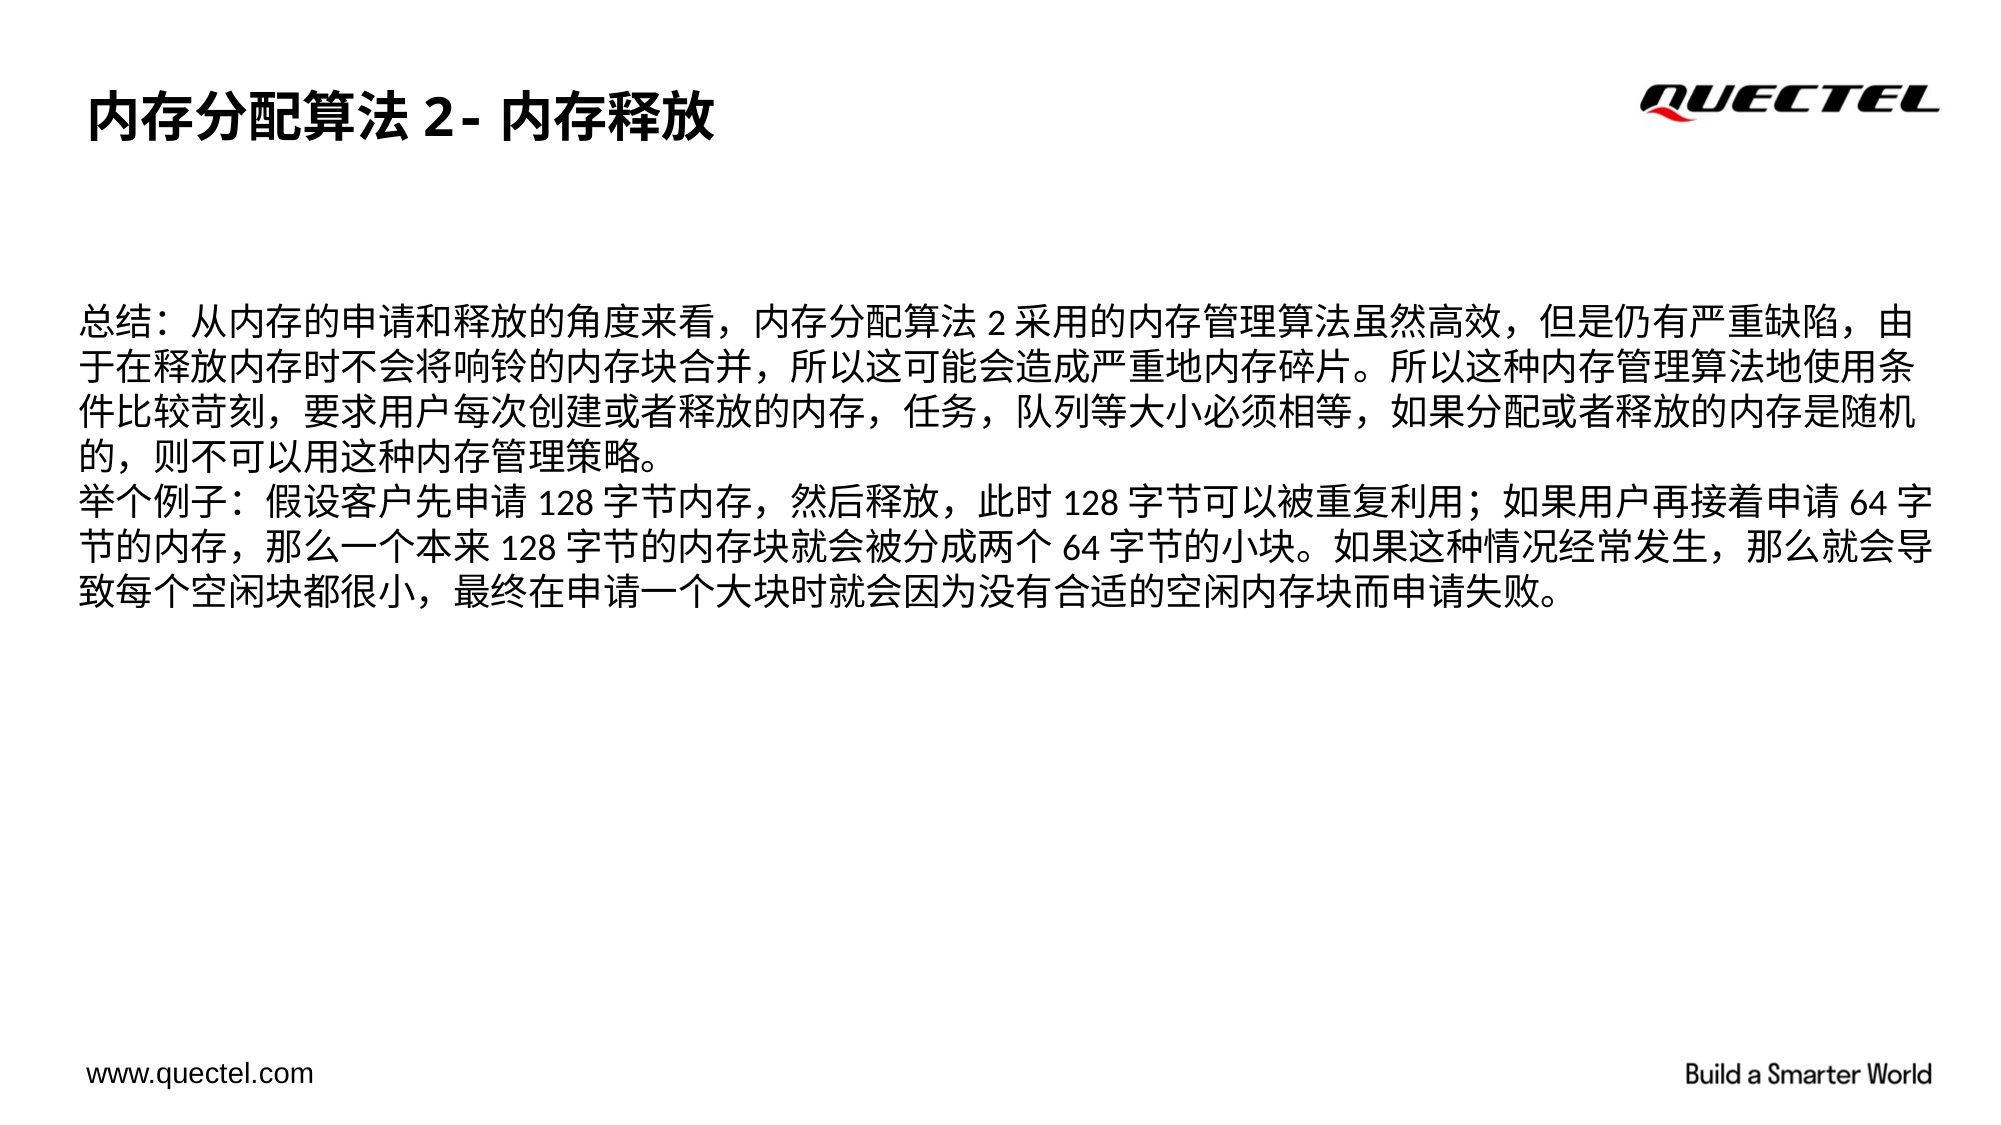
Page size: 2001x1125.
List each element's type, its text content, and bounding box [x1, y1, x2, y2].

picture [1595, 32, 1985, 165]
title 内存分配算法2-内存释放 [71, 82, 1887, 156]
text_box 总结：从内存的申请和释放的角度来看，内存分配算法2采用的内存管理算法虽然高效，但是仍有严重缺陷，由于在释放内存时不会将响铃的内存块合并，所以这可能会造成严重地内存碎片。所以这种内存管理算法地使用条件比较苛刻，要求用户每次创建或者释放的内存，任务，队列等大小必须相等，如果分配或者释放的内存是随机的，则不可以用这种内存管理策略。 举个例子：假设客户先申请128字节内存，然后释放，此时128字节可以被重复利用；如果用户再接着申请64字节的内存，那么一个本来128字节的内存块就会被分成两个64字节的小块。如果这种情况经常发生，那么就会导致每个空闲块都很小，最终在申请一个大块时就会因为没有合适的空闲内存块而申请失败。 [63, 290, 1958, 621]
picture [1637, 1015, 1981, 1125]
